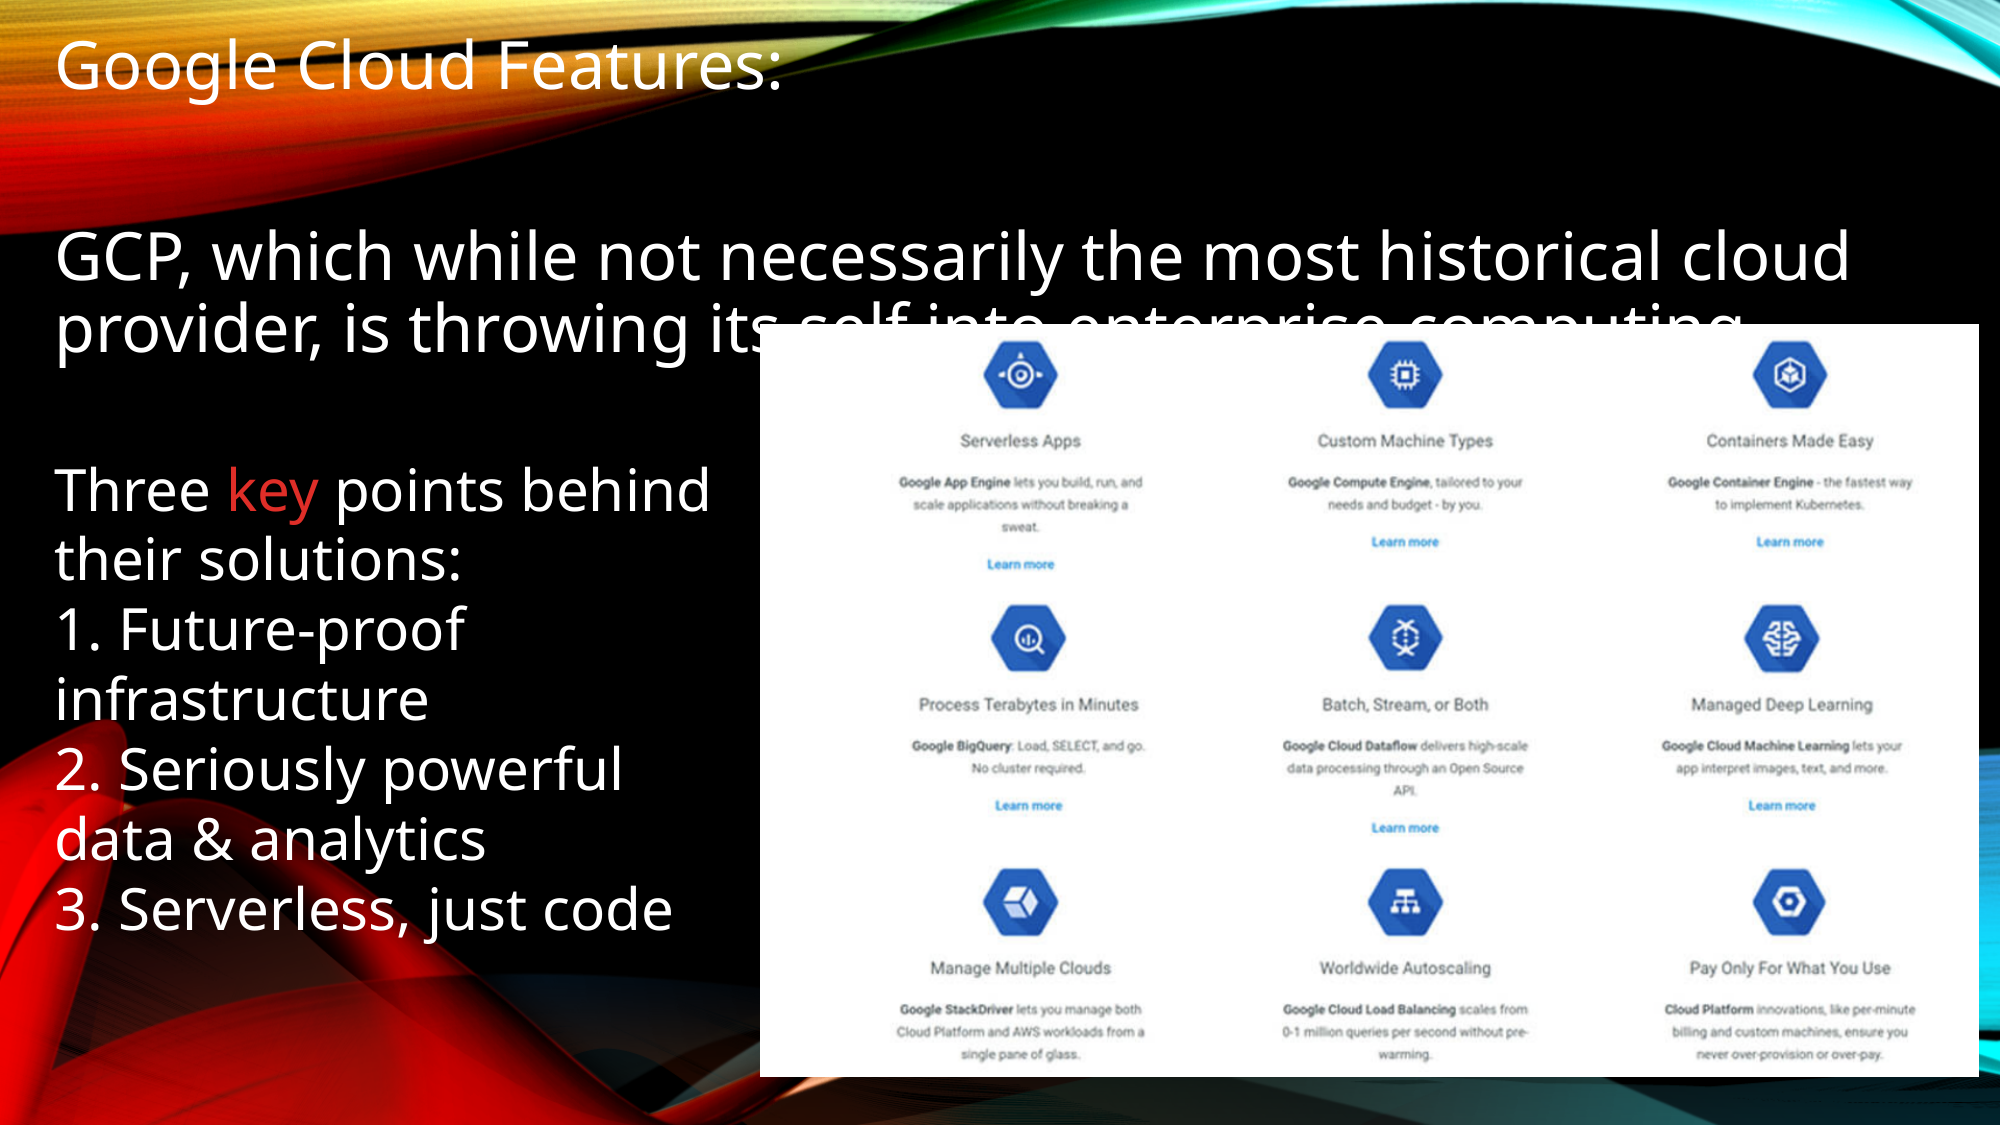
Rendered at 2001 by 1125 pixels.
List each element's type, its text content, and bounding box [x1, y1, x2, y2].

text_box Google Cloud Features: [39, 24, 1590, 138]
text_box Three key points behind their solutions: 1. Future-proof infrastructure 2. Seriously powerful data & analytics 3. Serverless, just code [39, 445, 742, 950]
title GCP, which while not necessarily the most historical cloud provider, is throwing its self into enterprise computing. [39, 137, 1961, 375]
picture [0, 323, 2000, 1125]
picture [0, 0, 2000, 237]
